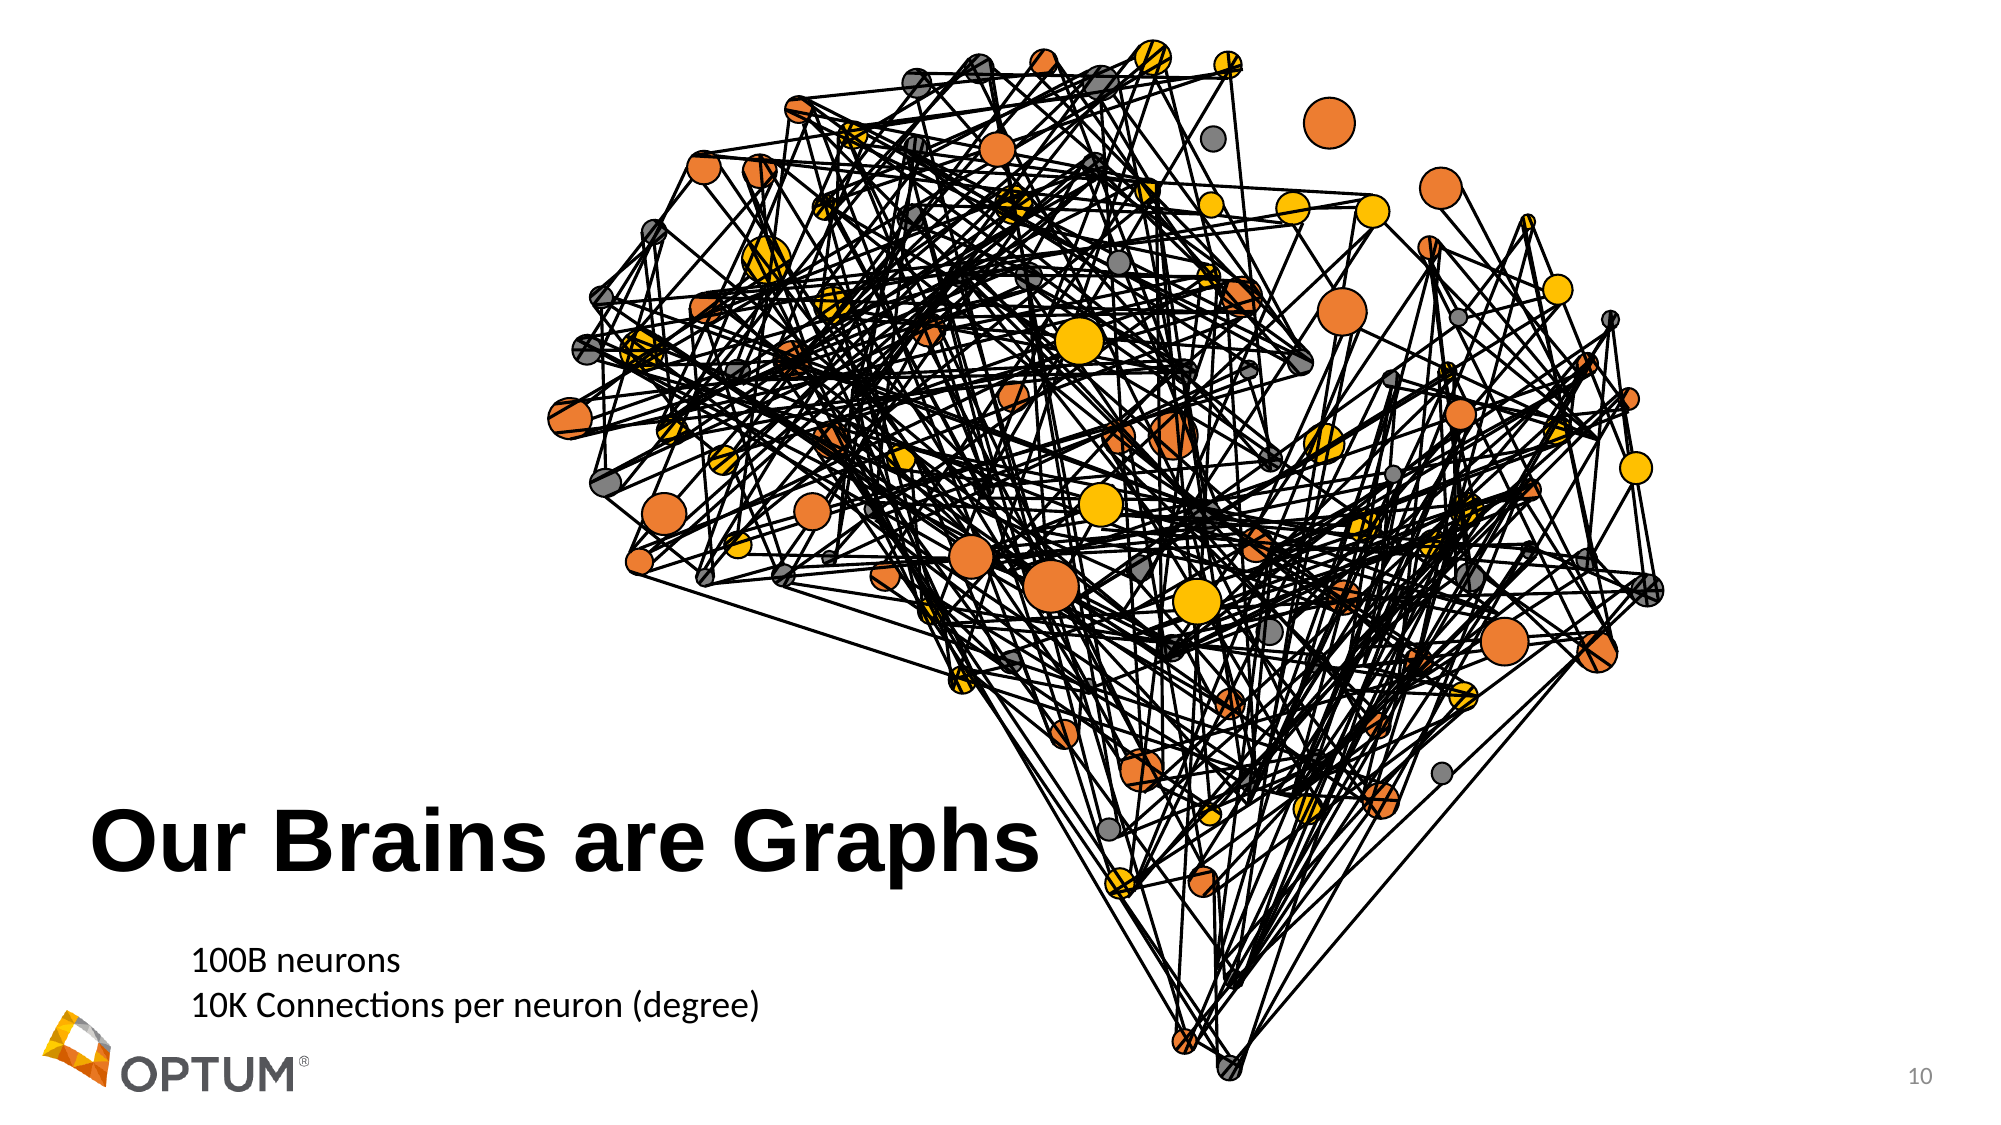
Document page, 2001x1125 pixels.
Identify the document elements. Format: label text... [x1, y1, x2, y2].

slide_number 10 [1879, 1048, 1948, 1100]
picture [37, 1006, 312, 1093]
title Our Brains are Graphs [74, 774, 548, 912]
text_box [548, 40, 1664, 1081]
text_box 100B neurons 10K Connections per neuron (degree) [175, 928, 548, 1033]
